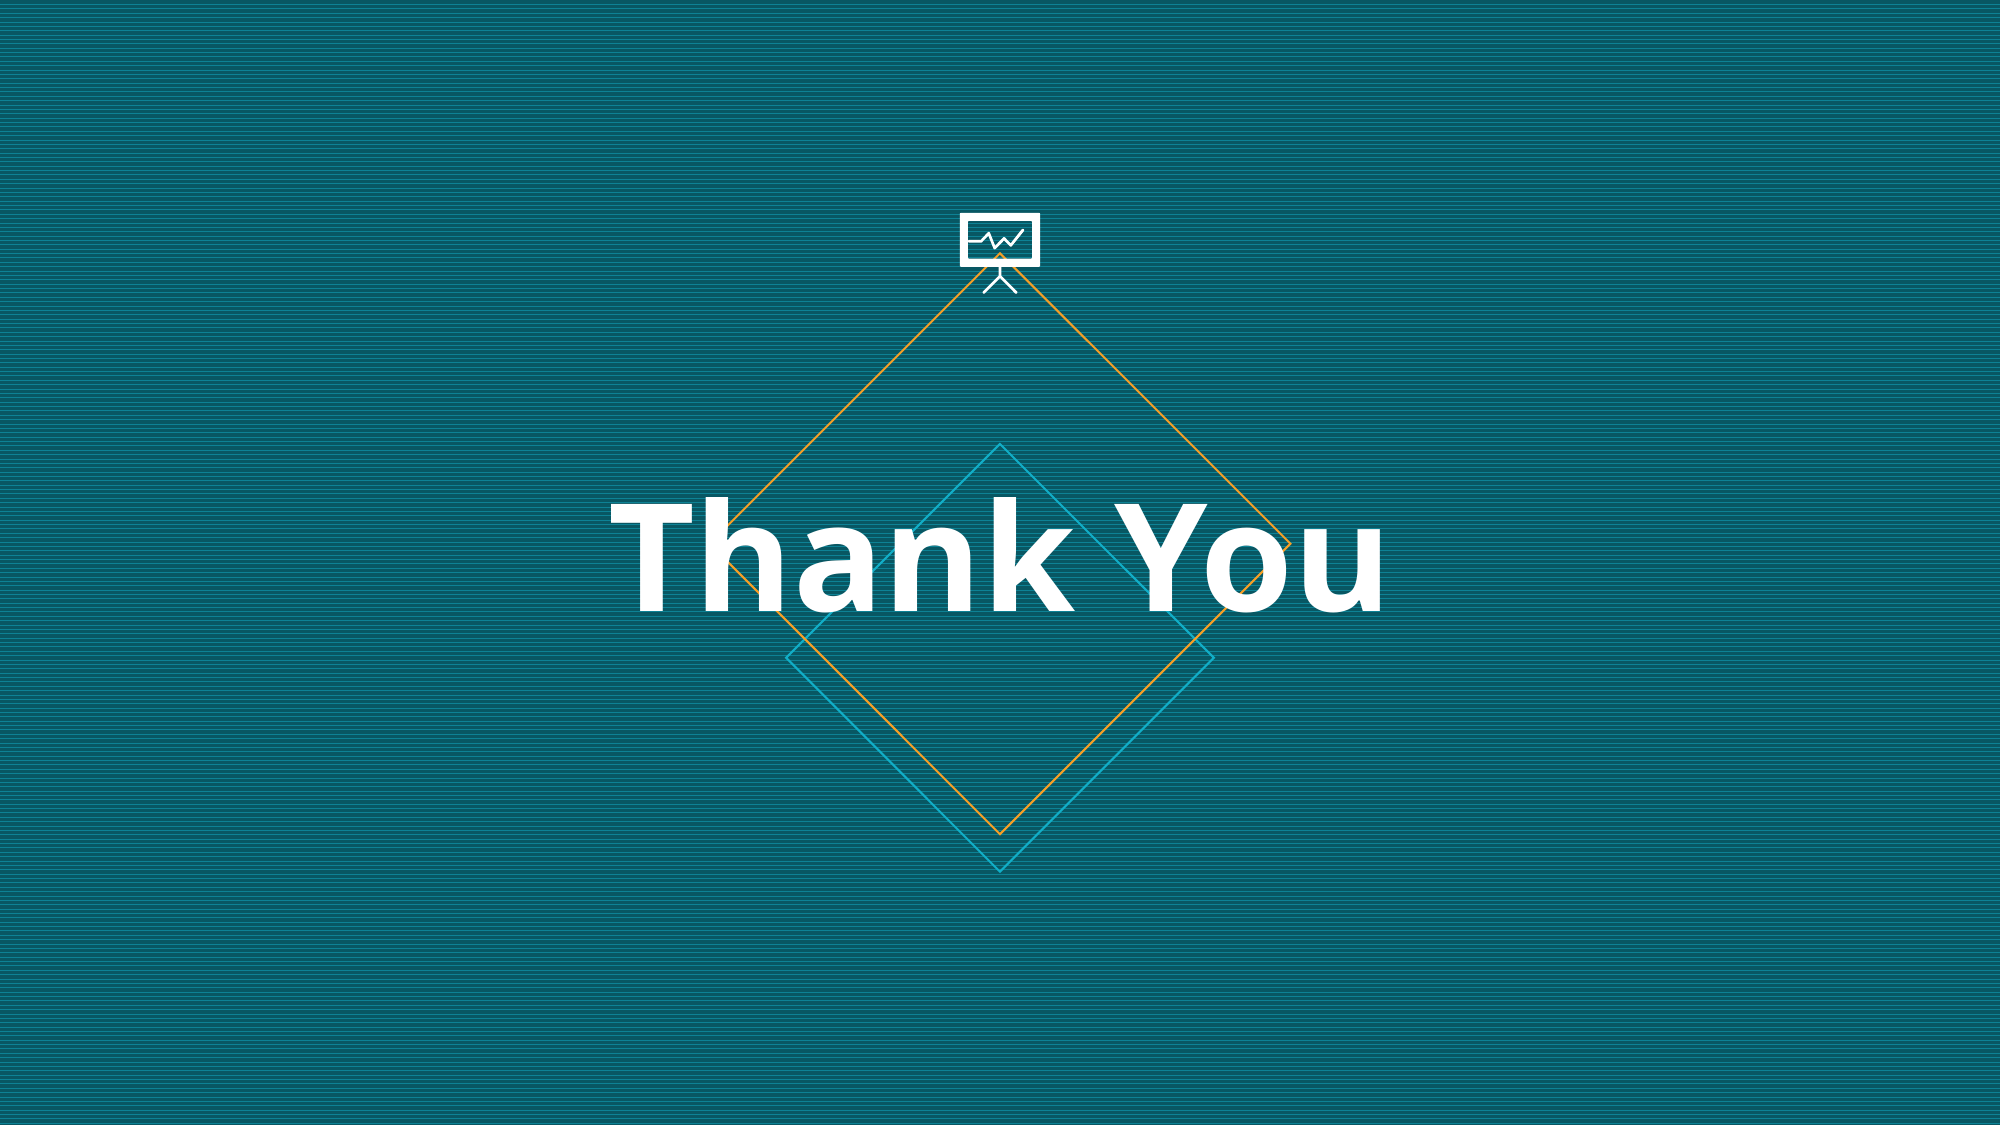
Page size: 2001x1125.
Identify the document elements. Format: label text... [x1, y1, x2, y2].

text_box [709, 253, 1291, 872]
title Thank You [249, 468, 709, 657]
title Thank You [1291, 468, 1750, 657]
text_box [959, 212, 1041, 294]
